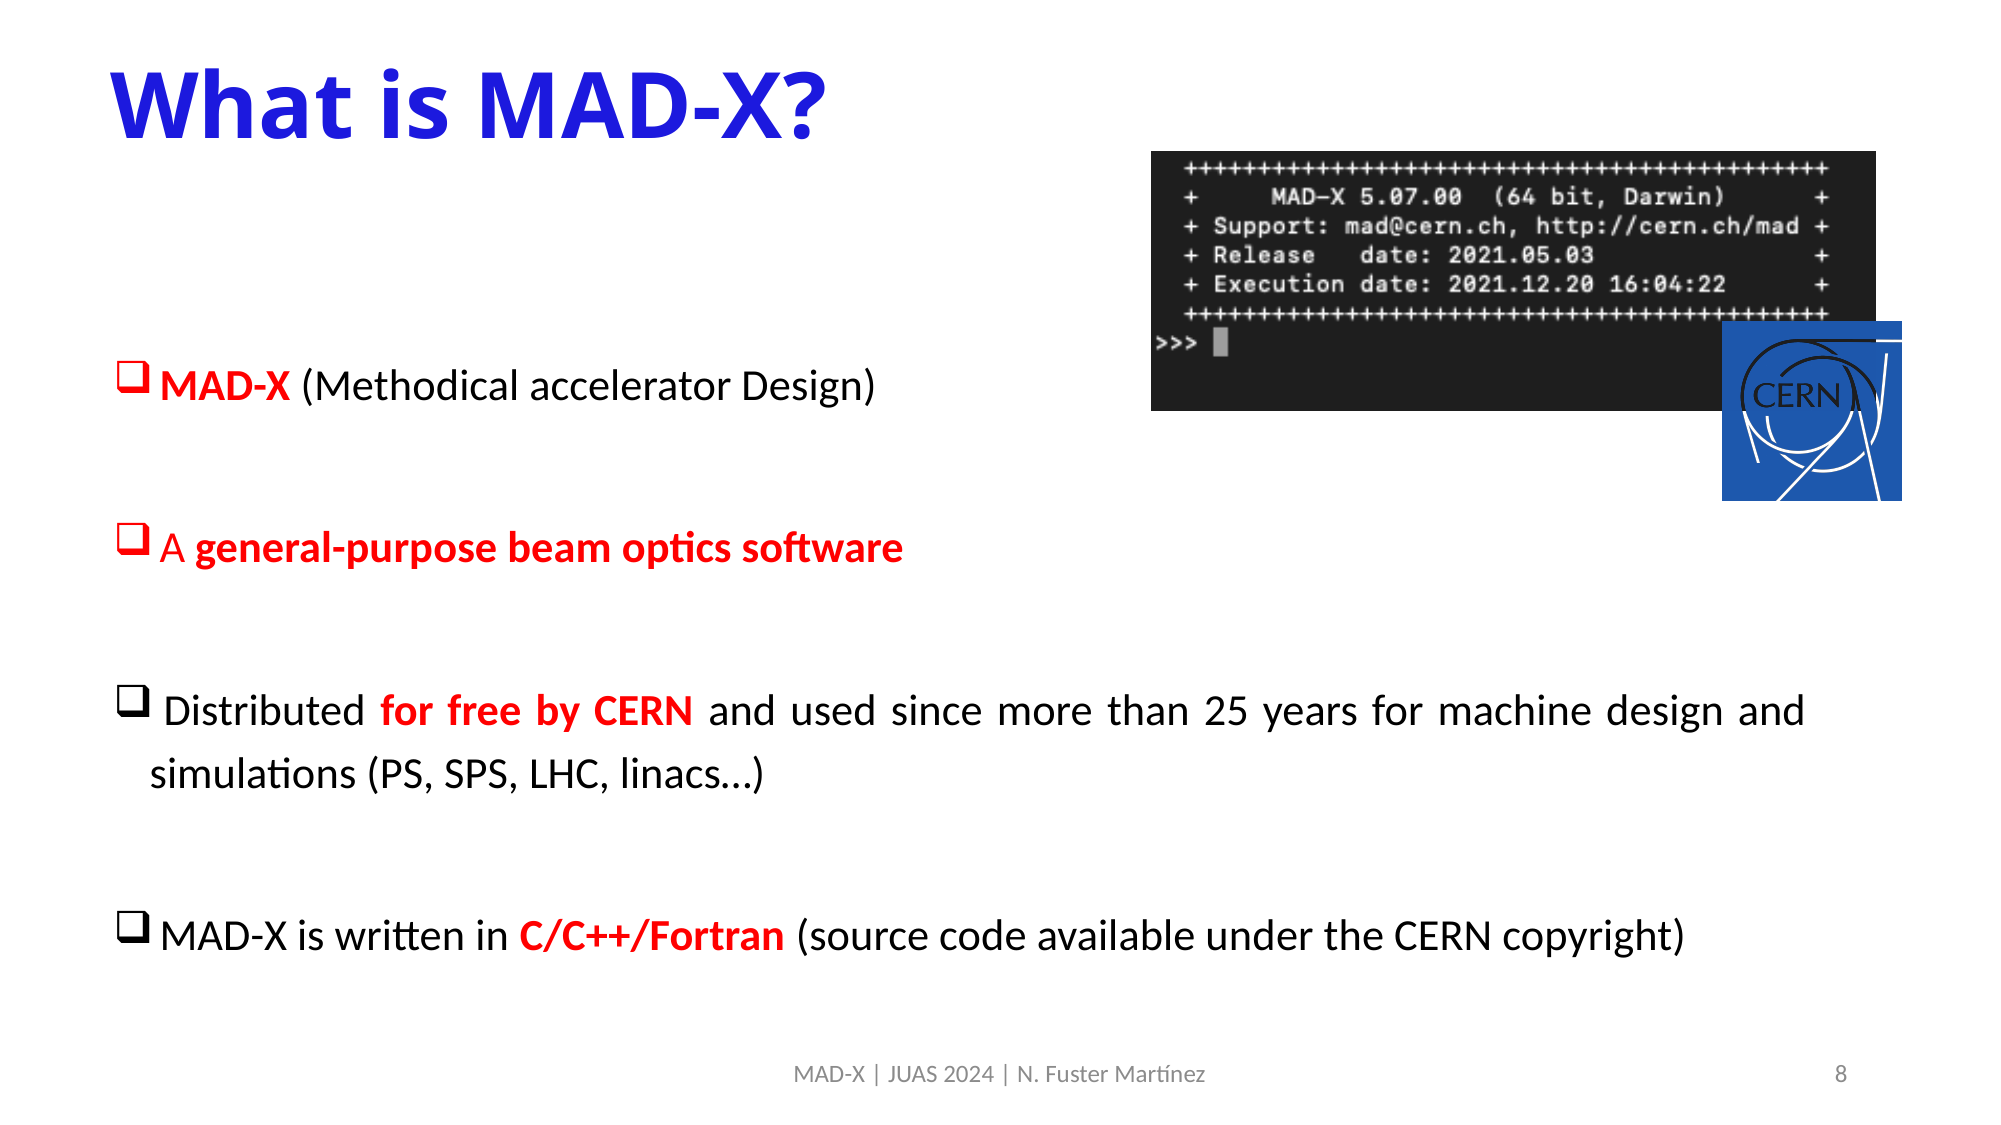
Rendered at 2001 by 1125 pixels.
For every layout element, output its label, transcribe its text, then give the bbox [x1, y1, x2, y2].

picture [1151, 151, 1902, 501]
slide_number 8 [1412, 1042, 1863, 1103]
list MAD-X (Methodical accelerator Design) A general-purpose beam optics software Distributed for free by CERN and used since more than 25 years for machine design and simulations (PS, SPS, LHC, linacs…) MAD-X is written in C/C++/Fortran (source code available under the CERN copyright) [98, 338, 1824, 971]
title What is MAD-X? [0, 0, 2000, 218]
footer MAD-X | JUAS 2024 | N. Fuster Martínez [662, 1042, 1338, 1103]
